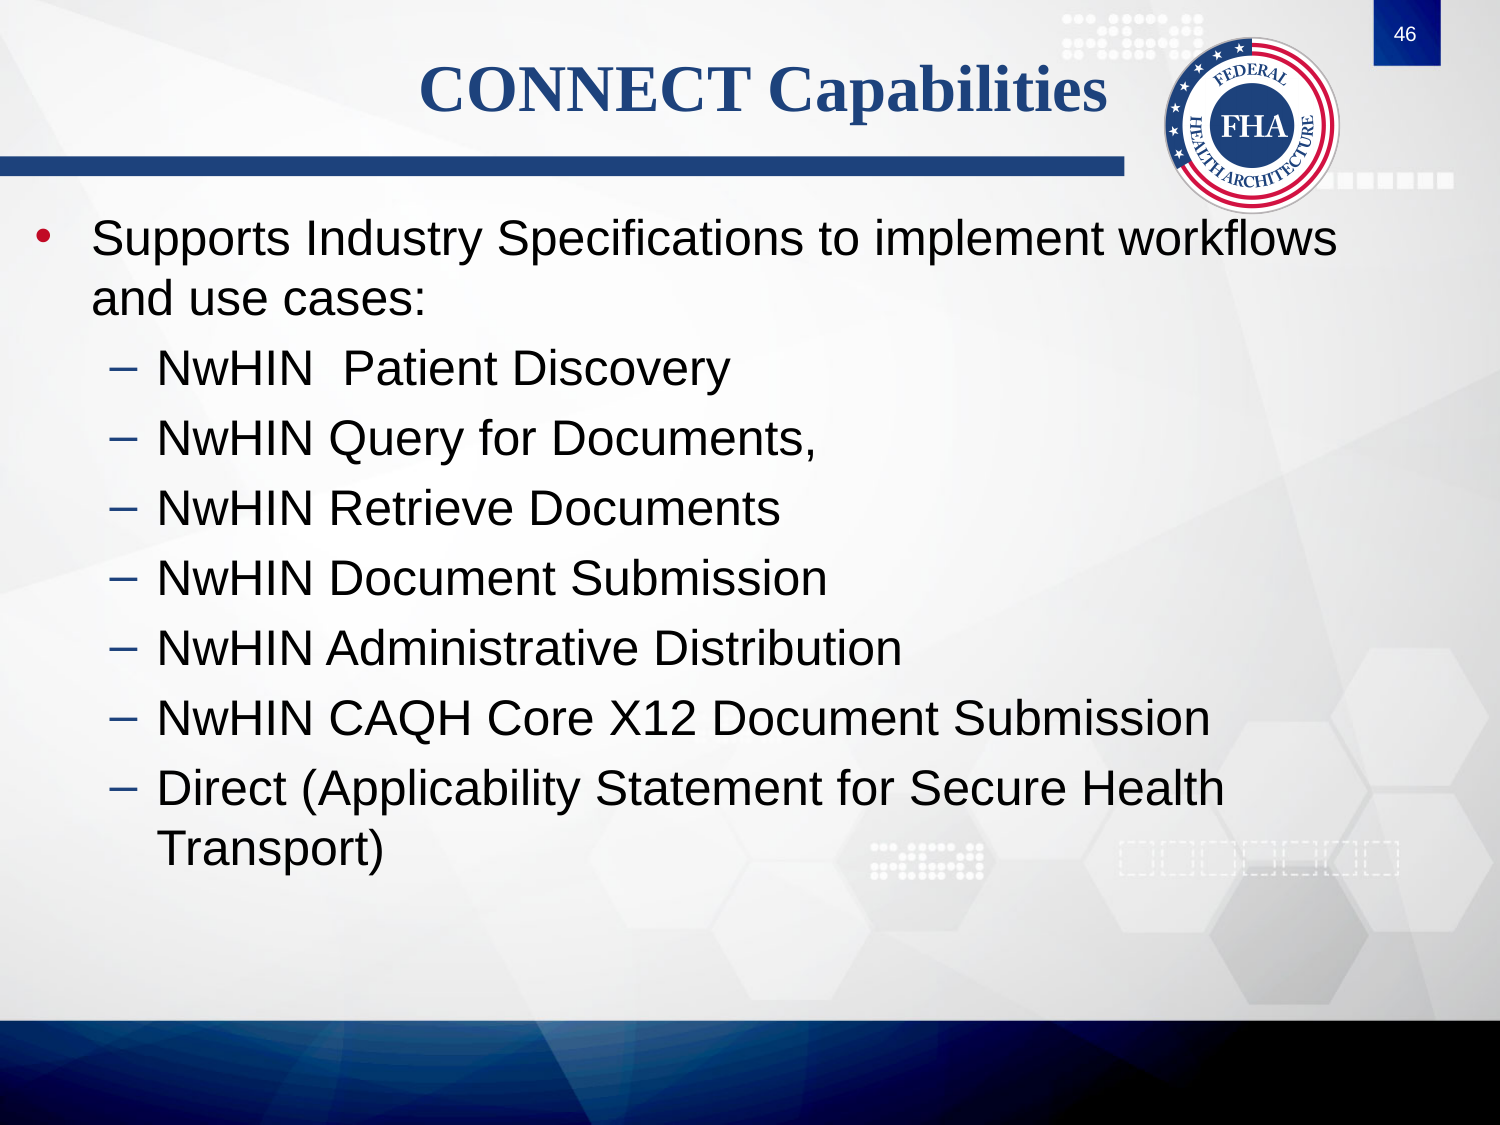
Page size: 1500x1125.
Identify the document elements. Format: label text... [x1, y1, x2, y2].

title CONNECT Capabilities [75, 28, 1125, 141]
slide_number 46 [1375, 3, 1435, 63]
picture [0, 0, 1500, 1125]
list Supports Industry Specifications to implement workflows and use cases: NwHIN Patient Discovery NwHIN Query for Documents, NwHIN Retrieve Documents NwHIN Document Submission NwHIN Administrative Distribution NwHIN CAQH Core X12 Document Submission Direct (Applicability Statement for Secure Health Transport) [19, 198, 1425, 992]
